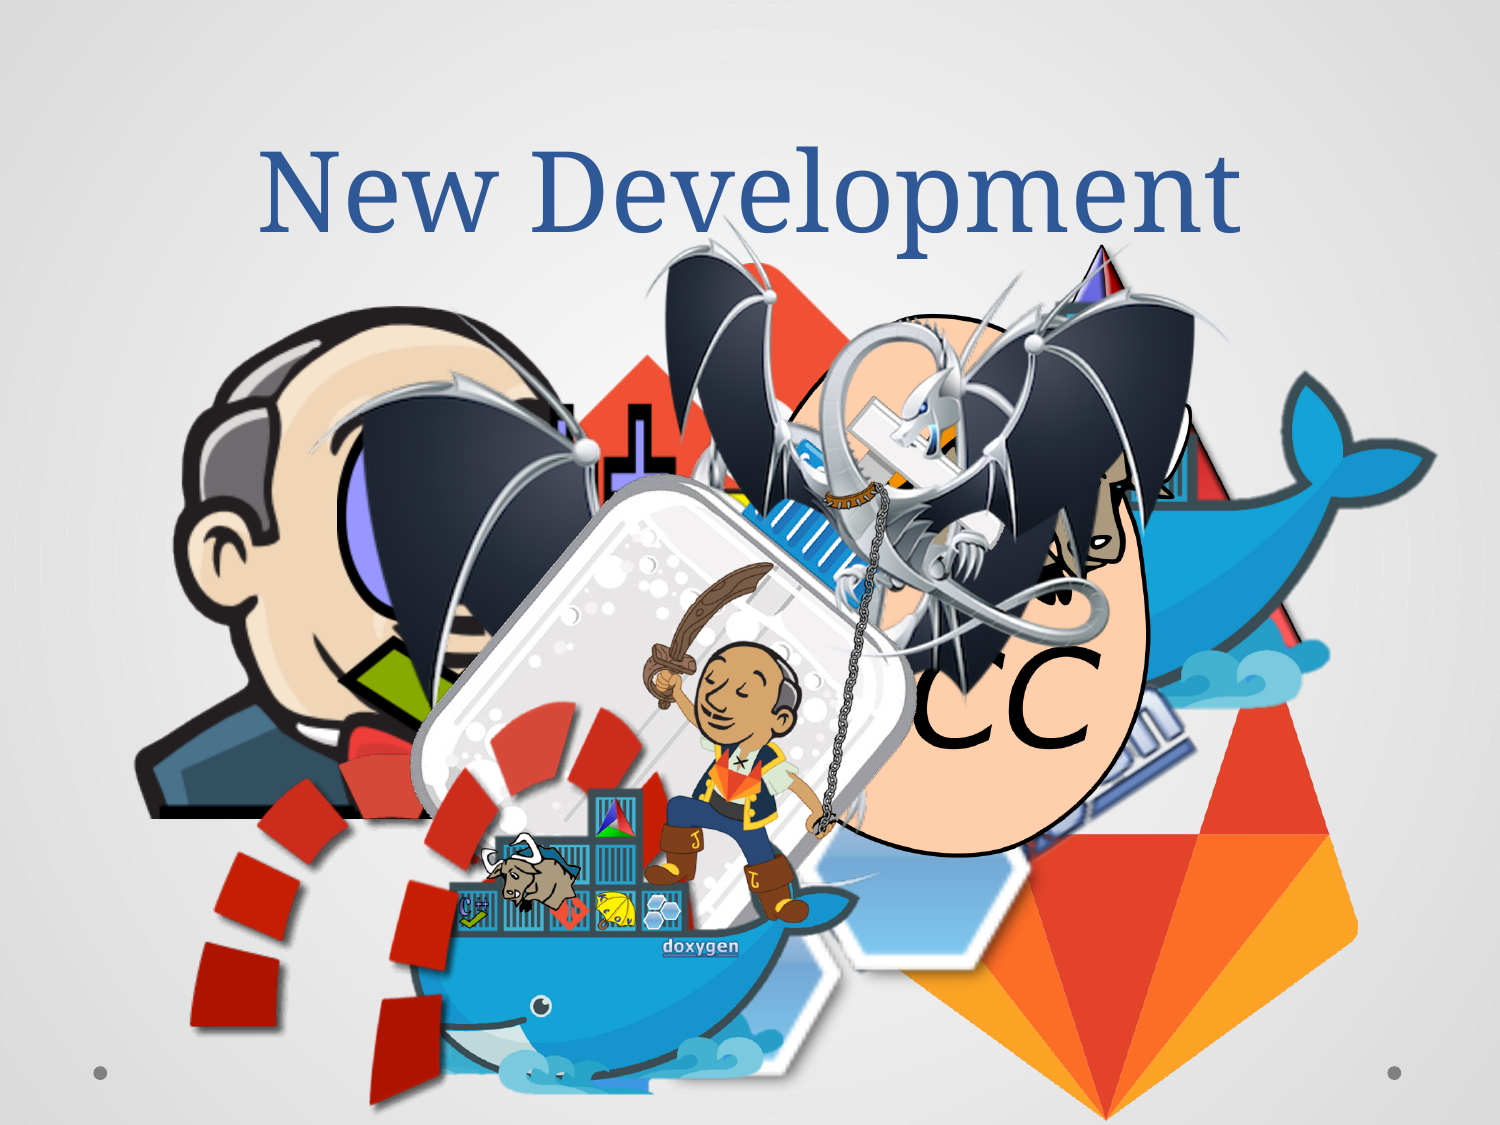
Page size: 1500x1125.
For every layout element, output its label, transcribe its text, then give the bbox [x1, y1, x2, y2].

title New Development [75, 0, 1425, 263]
picture [112, 164, 1462, 1125]
